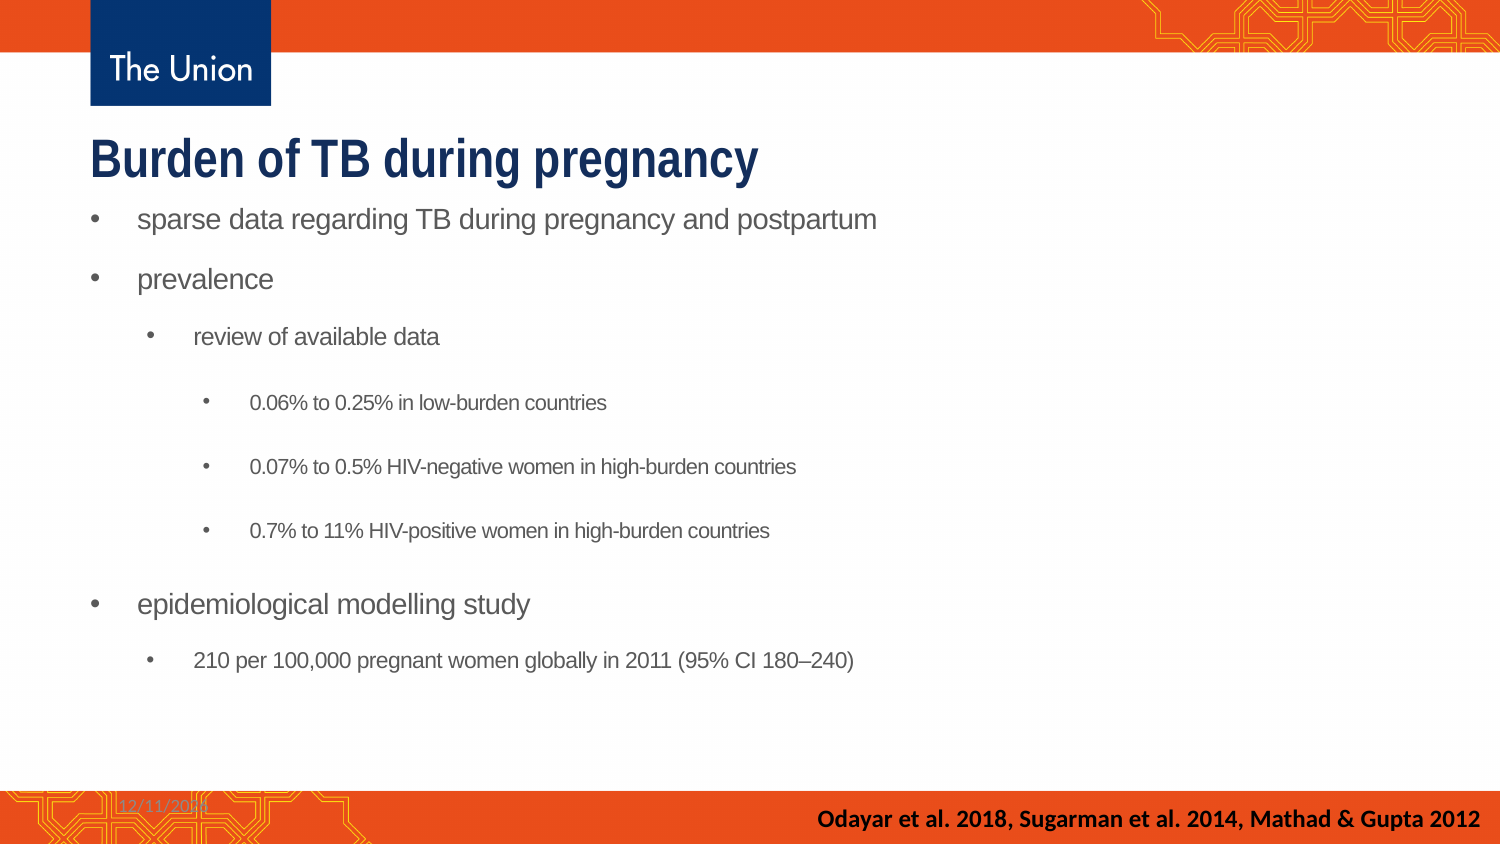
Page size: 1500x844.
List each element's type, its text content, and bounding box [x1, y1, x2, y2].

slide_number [103, 782, 441, 827]
text_box Burden of TB during pregnancy [90, 123, 1227, 203]
text_box sparse data regarding TB during pregnancy and postpartum prevalence review of available data 0.06% to 0.25% in low-burden countries 0.07% to 0.5% HIV-negative women in high-burden countries 0.7% to 11% HIV-positive women in high-burden countries epidemiological modelling study 210 per 100,000 pregnant women globally in 2011 (95% CI 180–240) [90, 200, 1176, 674]
text_box Odayar et al. 2018, Sugarman et al. 2014, Mathad & Gupta 2012 [802, 795, 1497, 841]
picture [0, 0, 1500, 844]
